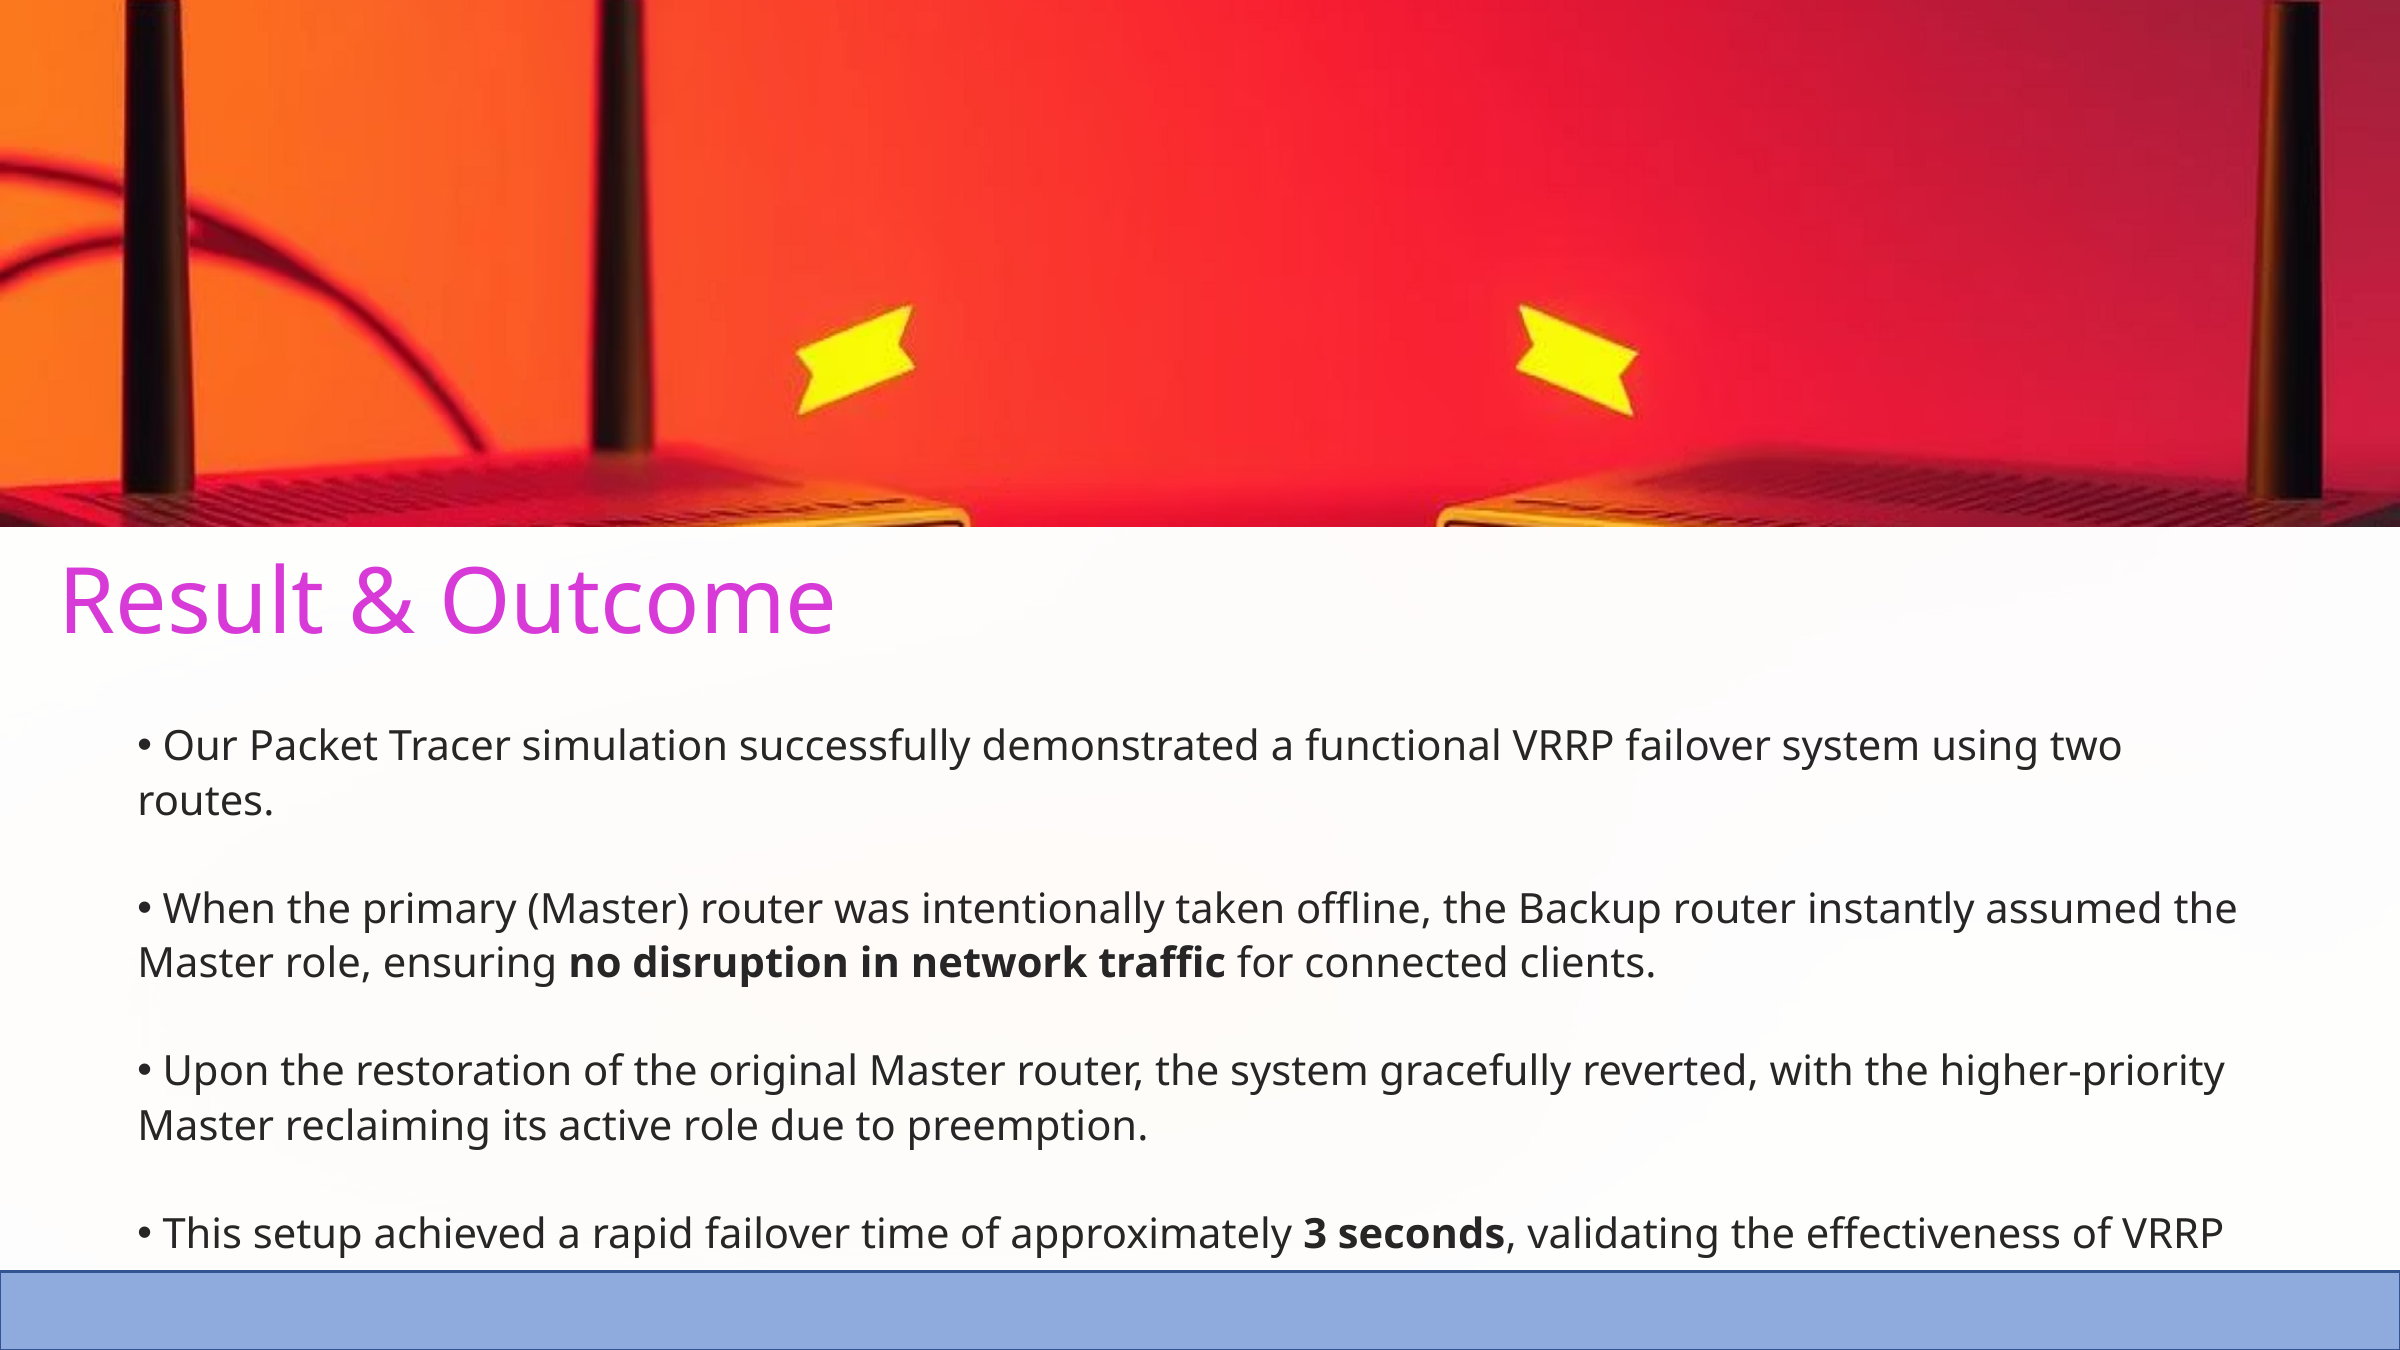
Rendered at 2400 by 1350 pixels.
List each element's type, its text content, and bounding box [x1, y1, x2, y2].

text_box [0, 1270, 2400, 1350]
picture [0, 0, 2400, 527]
text_box Our Packet Tracer simulation successfully demonstrated a functional VRRP failover system using two routes. When the primary (Master) router was intentionally taken offline, the Backup router instantly assumed the Master role, ensuring no disruption in network traffic for connected clients. Upon the restoration of the original Master router, the system gracefully reverted, with the higher-priority Master reclaiming its active role due to preemption. This setup achieved a rapid failover time of approximately 3 seconds, validating the effectiveness of VRRP in providing high network availability. [137, 715, 2263, 990]
text_box Result & Outcome [58, 571, 706, 653]
